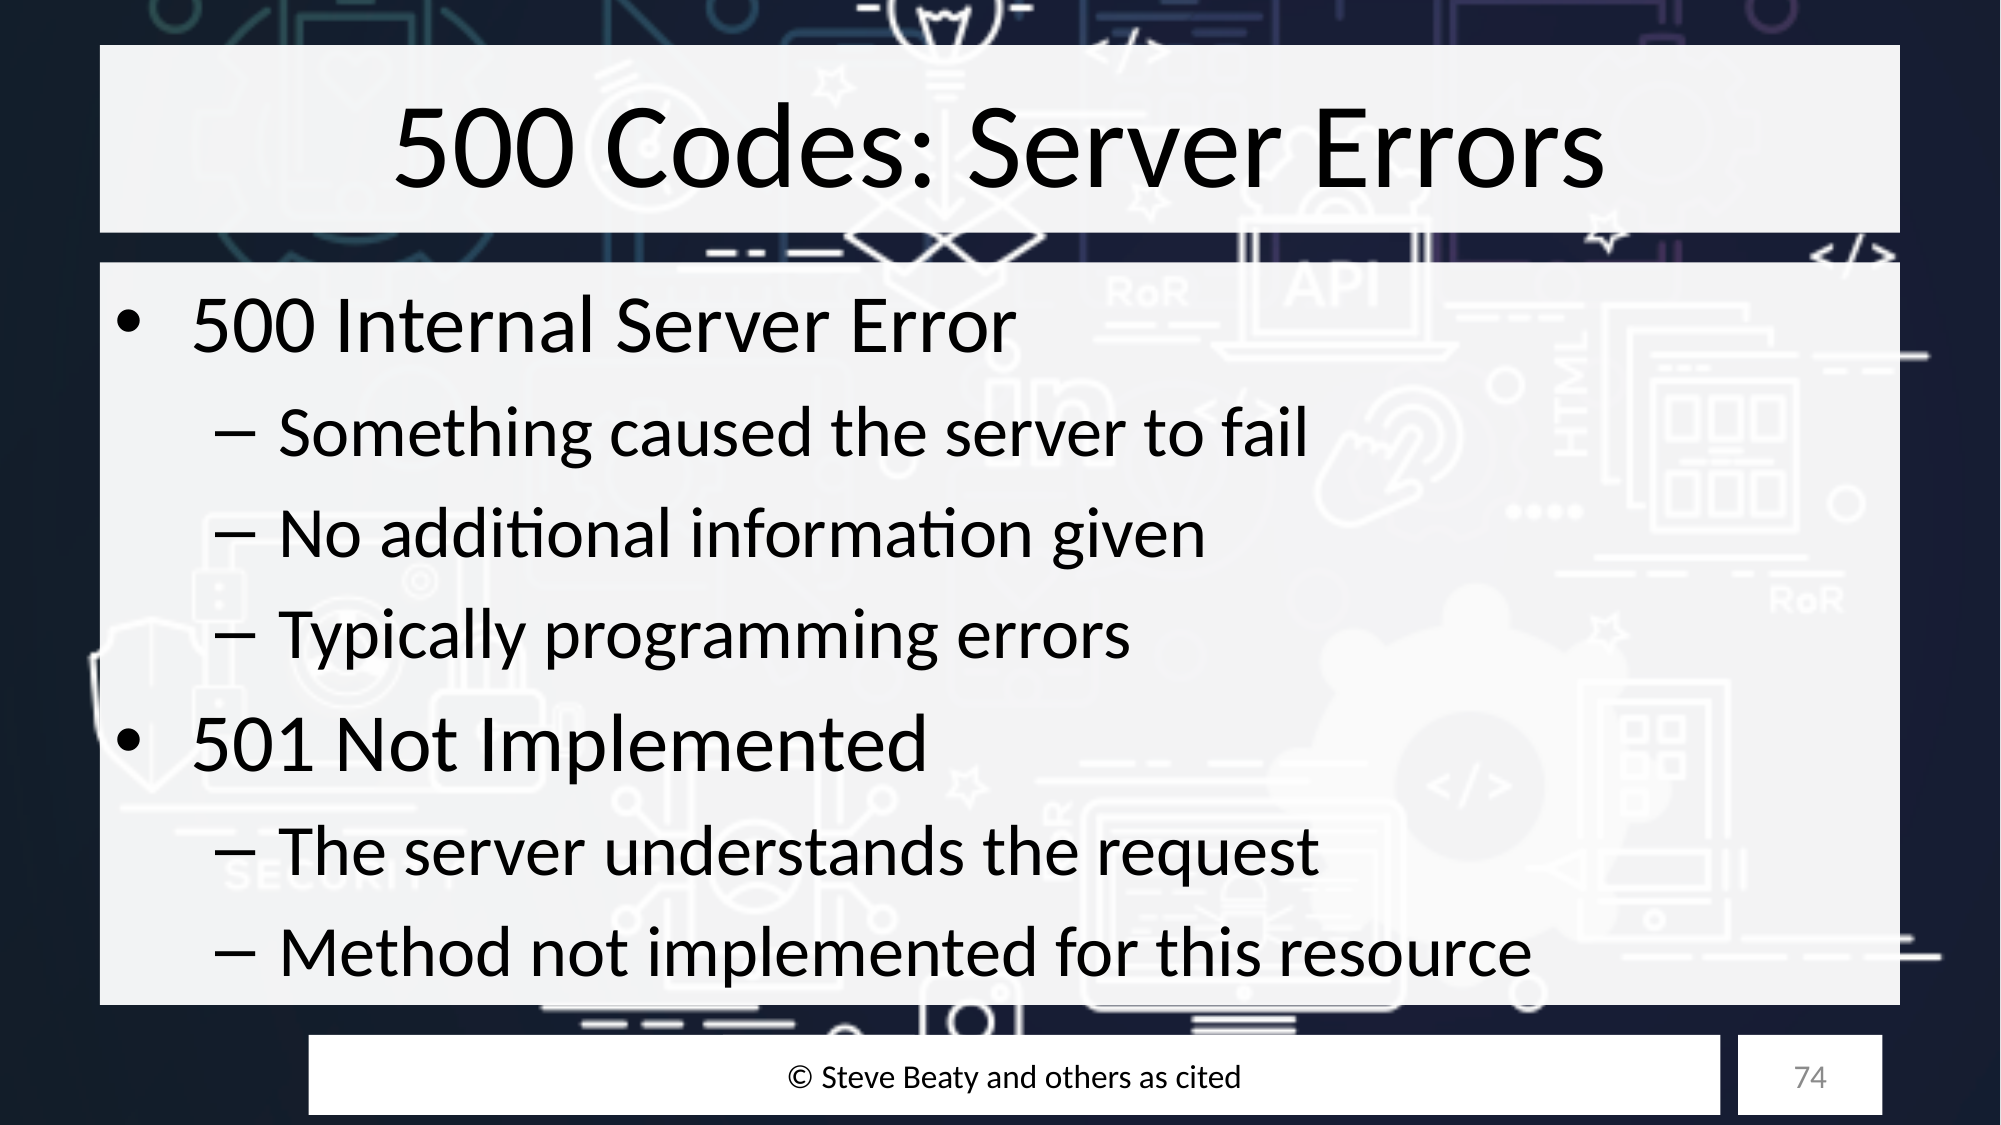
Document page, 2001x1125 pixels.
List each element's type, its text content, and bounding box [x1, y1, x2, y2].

list 500 Internal Server Error Something caused the server to fail No additional information given Typically programming errors 501 Not Implemented The server understands the request Method not implemented for this resource [99, 262, 1900, 1005]
footer © Steve Beaty and others as cited [308, 1034, 1721, 1115]
slide_number 74 [1738, 1034, 1883, 1115]
title 500 Codes: Server Errors [99, 45, 1900, 233]
picture [0, 0, 2001, 1125]
